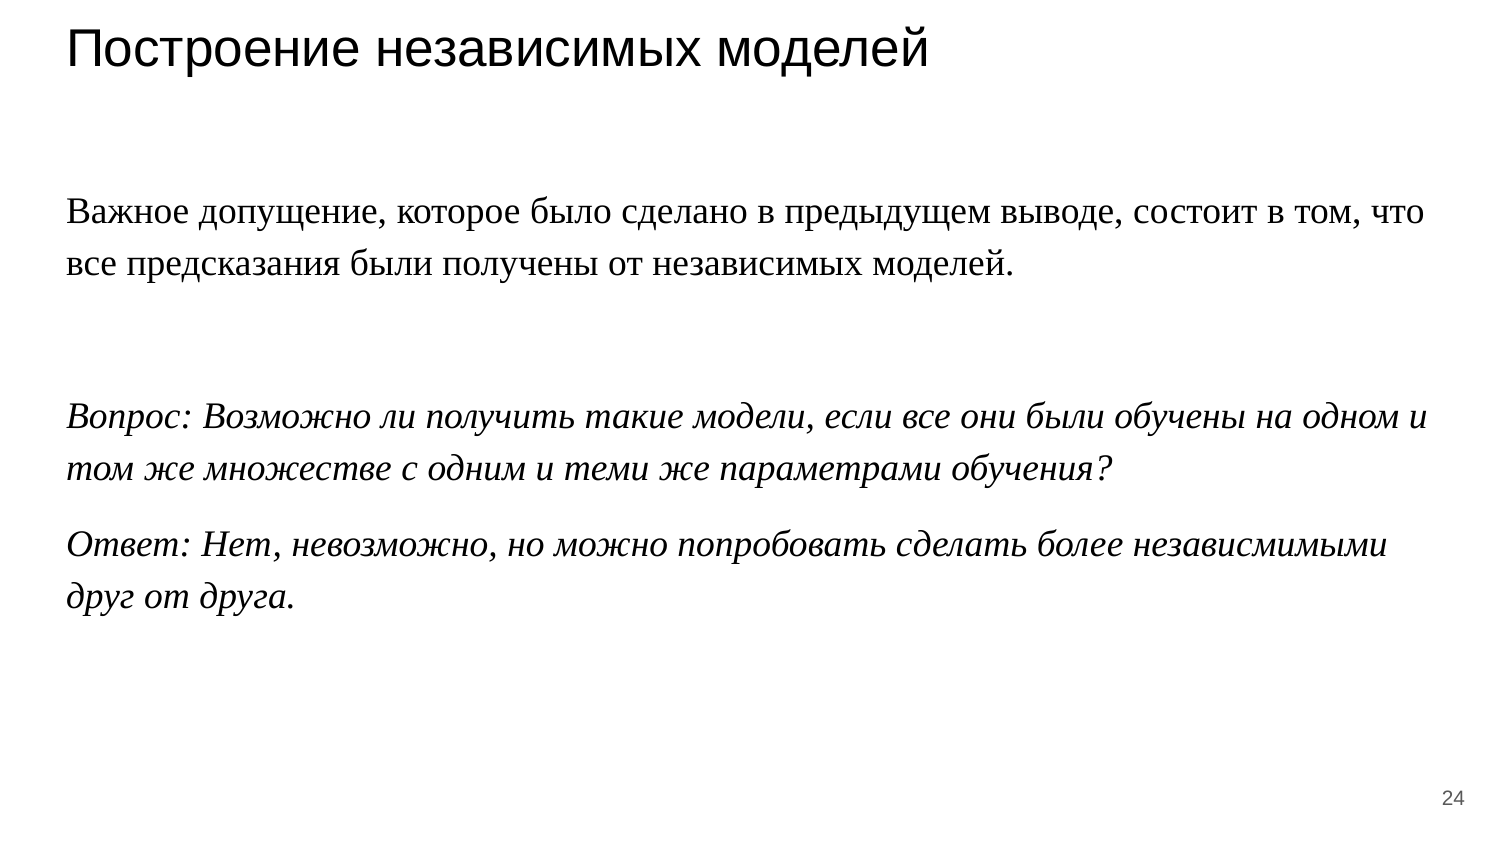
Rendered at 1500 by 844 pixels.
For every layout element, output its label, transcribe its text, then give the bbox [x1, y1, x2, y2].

list Важное допущение, которое было сделано в предыдущем выводе, состоит в том, что все предсказания были получены от независимых моделей. Вопрос: Возможно ли получить такие модели, если все они были обучены на одном и том же множестве с одним и теми же параметрами обучения? Ответ: Нет, невозможно, но можно попробовать сделать более независмимыми друг от друга. [51, 164, 1449, 725]
slide_number ‹#› [1389, 764, 1480, 830]
title Построение независимых моделей [51, 0, 1449, 92]
